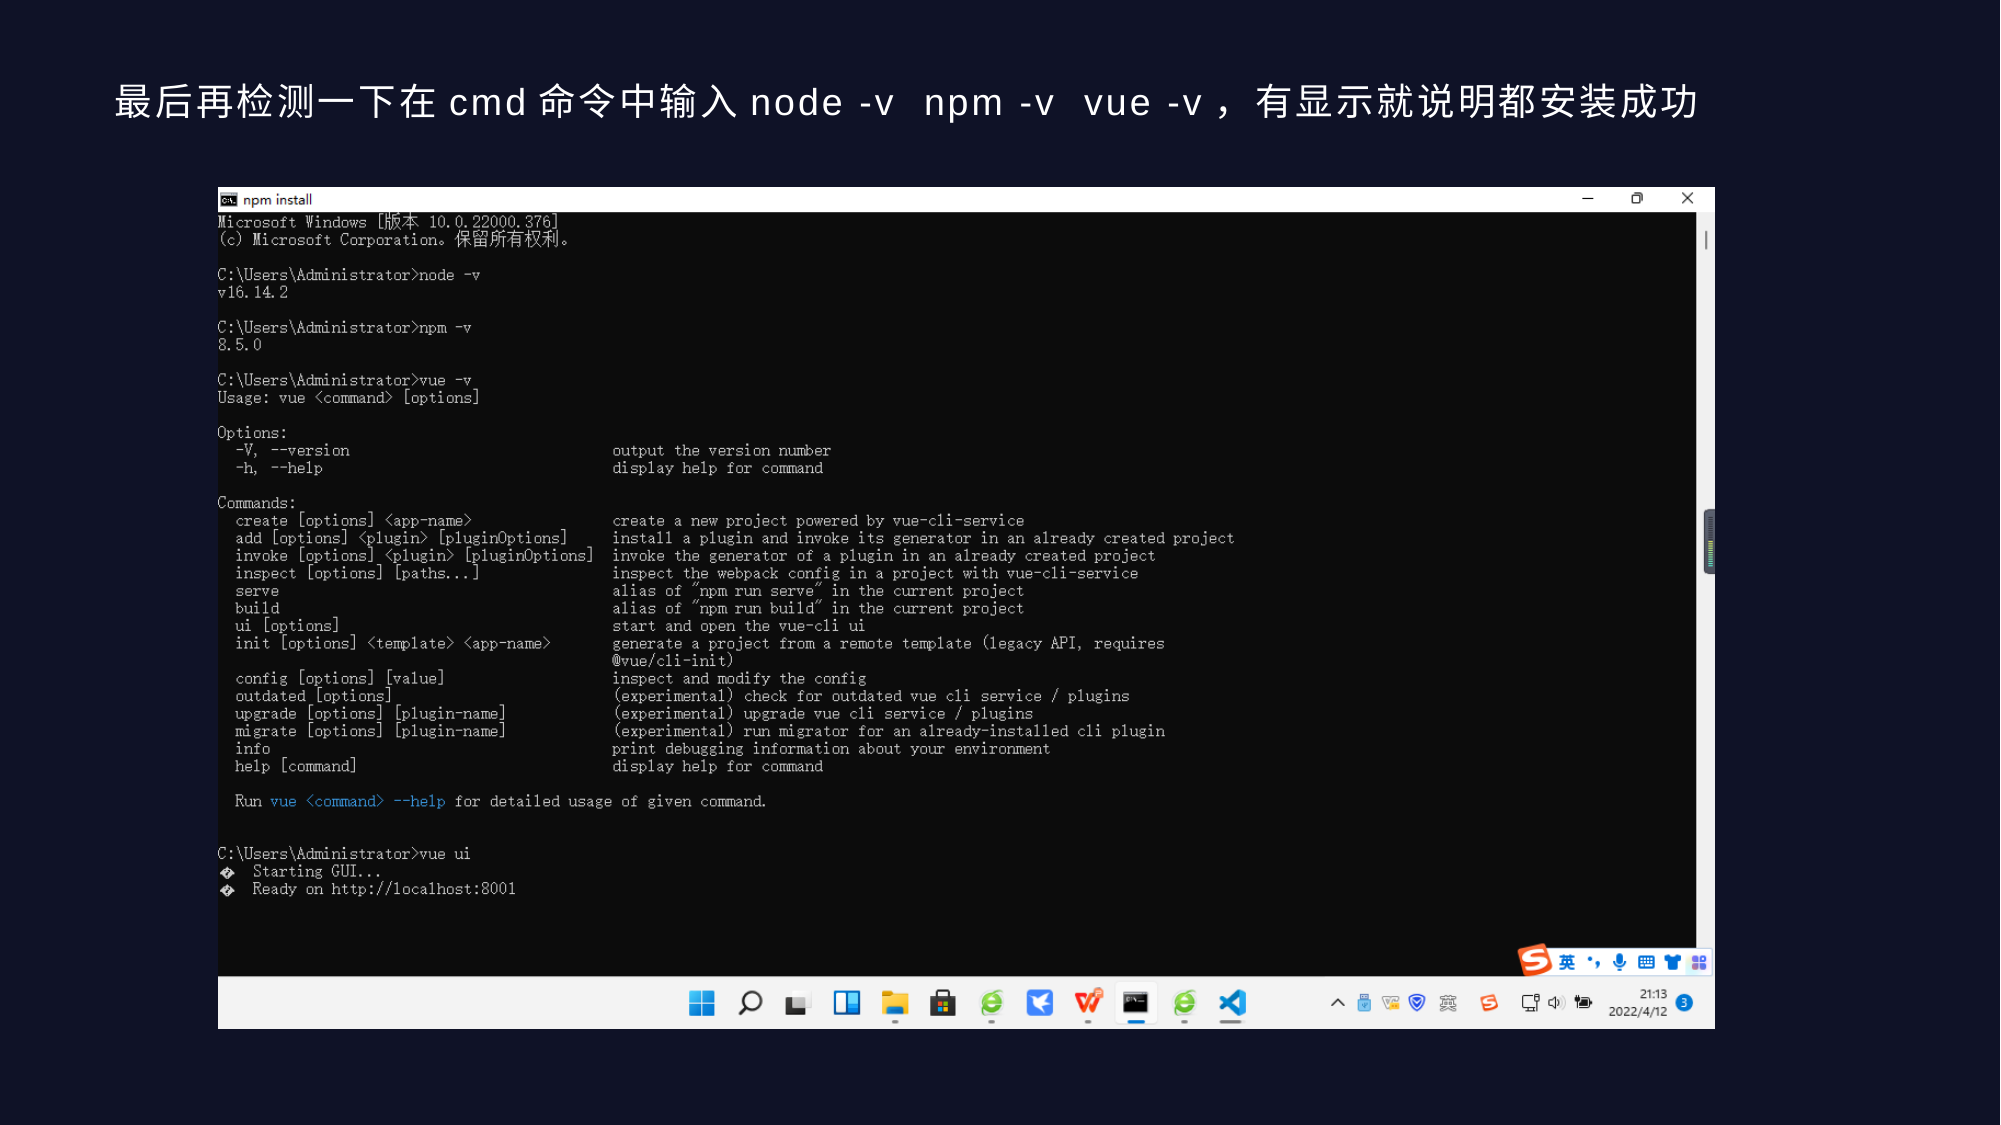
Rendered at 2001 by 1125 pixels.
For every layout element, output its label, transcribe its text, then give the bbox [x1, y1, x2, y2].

list 最后再检测一下在cmd命令中输入node -v npm -v vue -v，有显示就说明都安装成功 [100, 56, 1900, 1030]
picture [218, 187, 1715, 1029]
